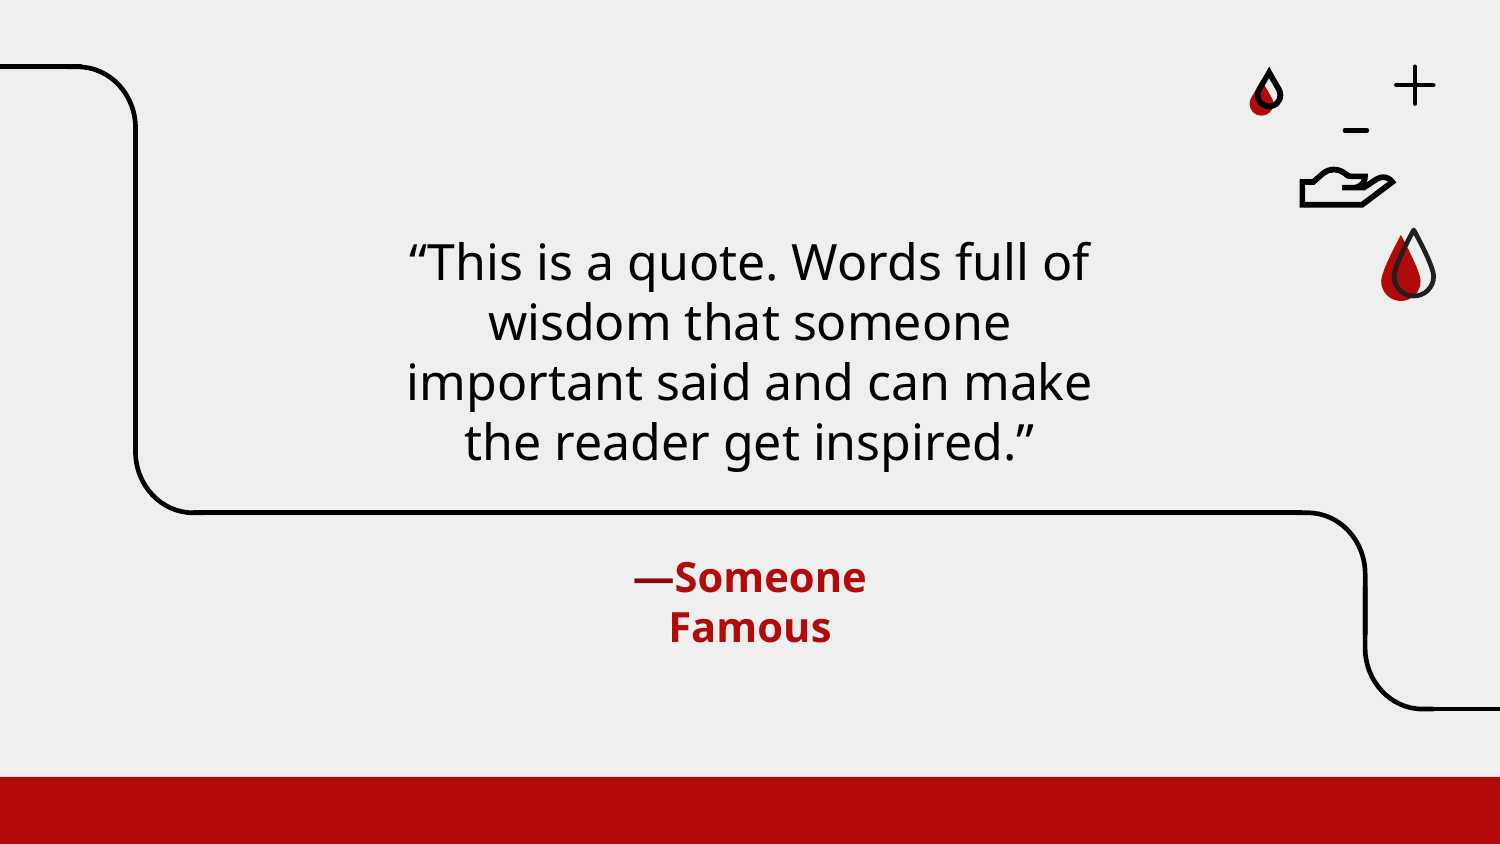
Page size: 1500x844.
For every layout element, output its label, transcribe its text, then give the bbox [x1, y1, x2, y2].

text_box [1380, 229, 1434, 302]
subtitle “This is a quote. Words full of wisdom that someone important said and can make the reader get inspired.” [391, 196, 1109, 486]
title —Someone Famous [535, 535, 965, 612]
text_box [1299, 166, 1397, 208]
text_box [1249, 66, 1284, 117]
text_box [1396, 66, 1434, 104]
